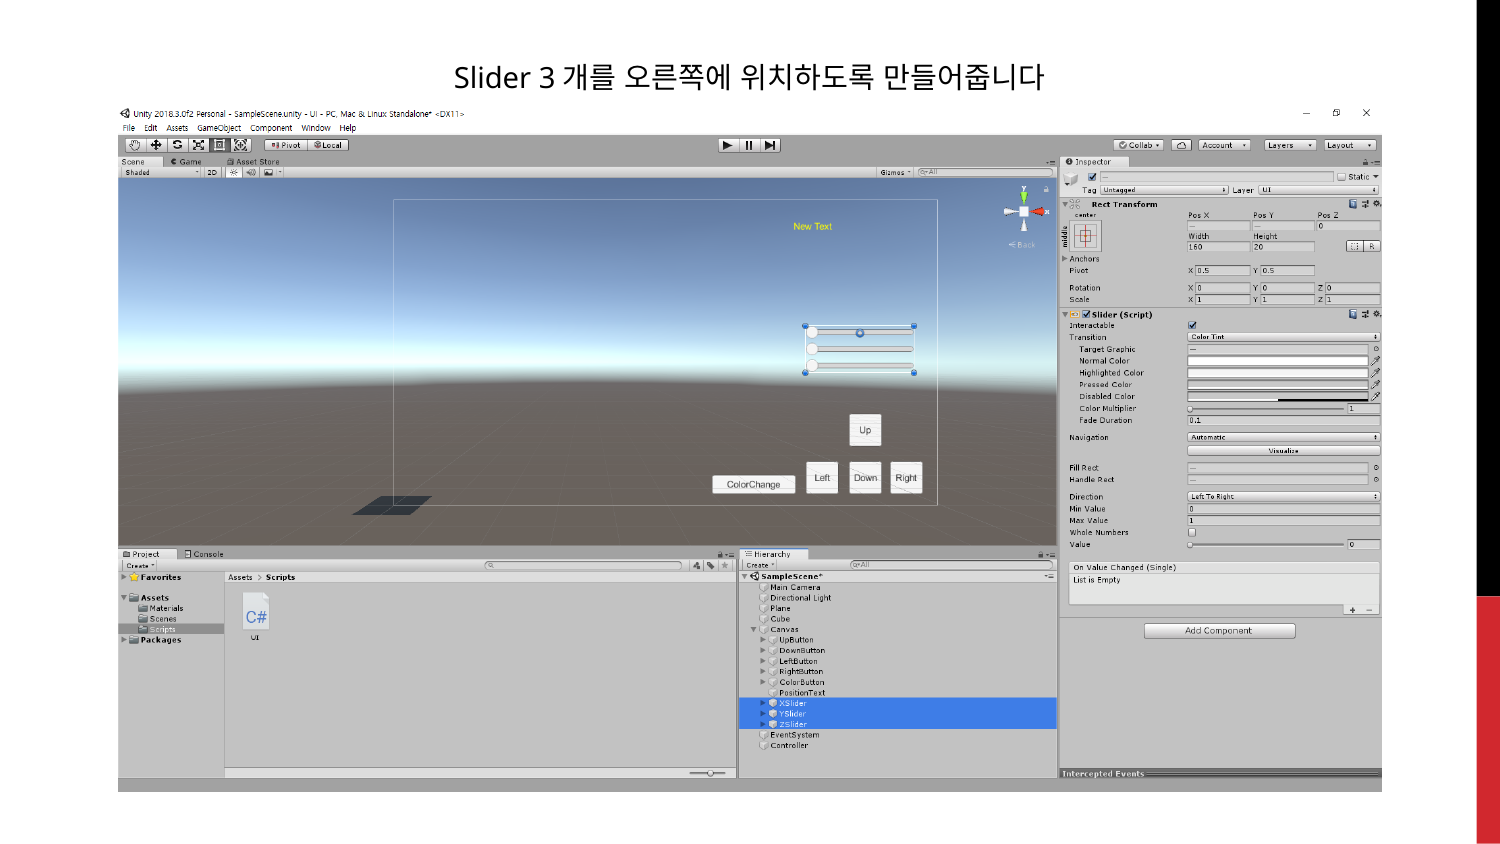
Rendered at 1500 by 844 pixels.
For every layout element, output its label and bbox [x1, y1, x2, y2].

text_box [117, 51, 1383, 793]
